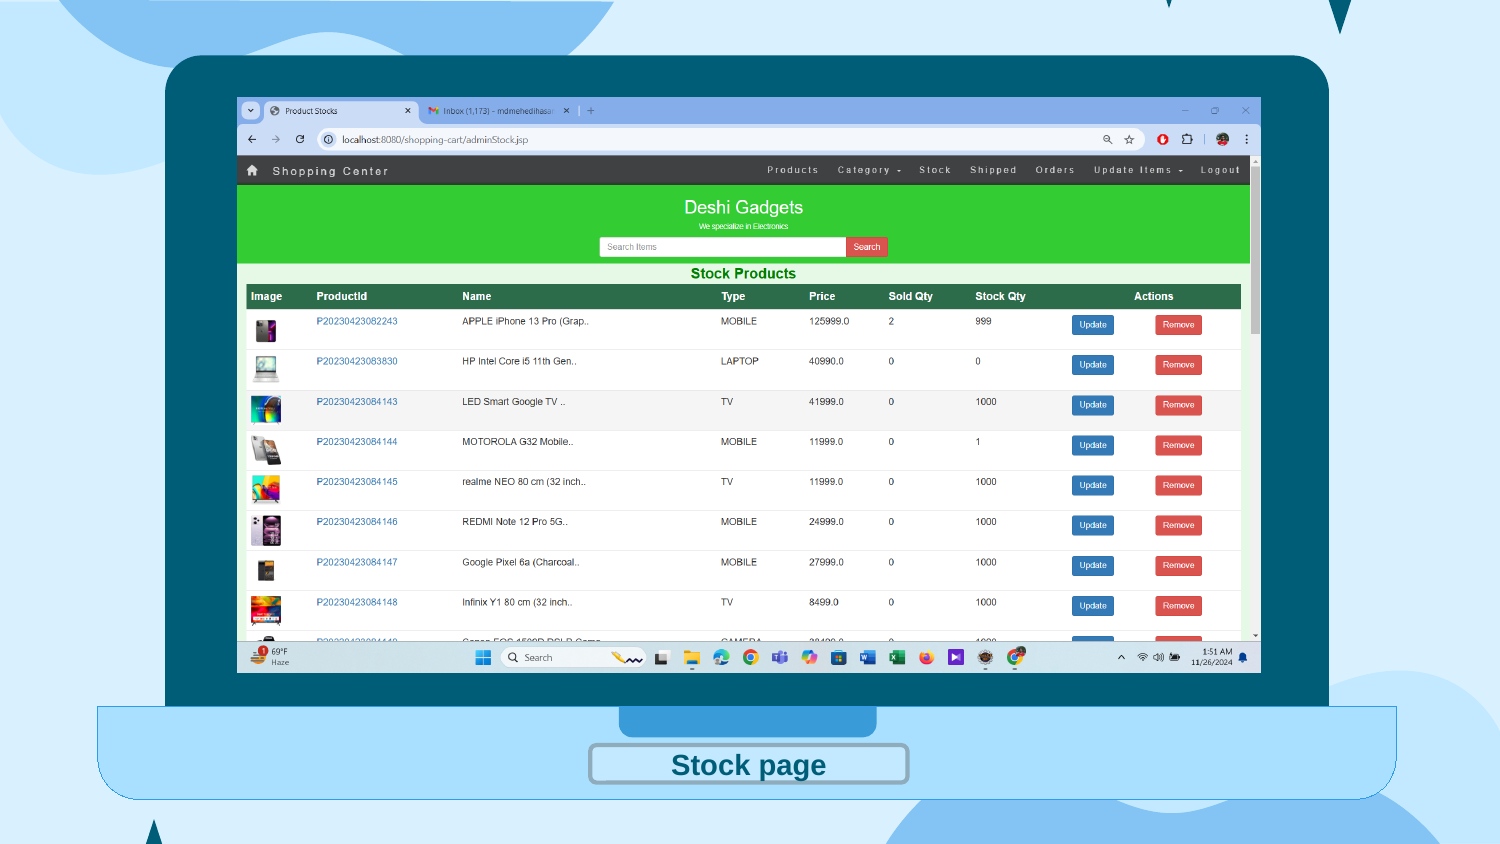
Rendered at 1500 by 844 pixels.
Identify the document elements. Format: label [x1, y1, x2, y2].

text_box [97, 0, 1397, 844]
picture [238, 98, 1260, 672]
